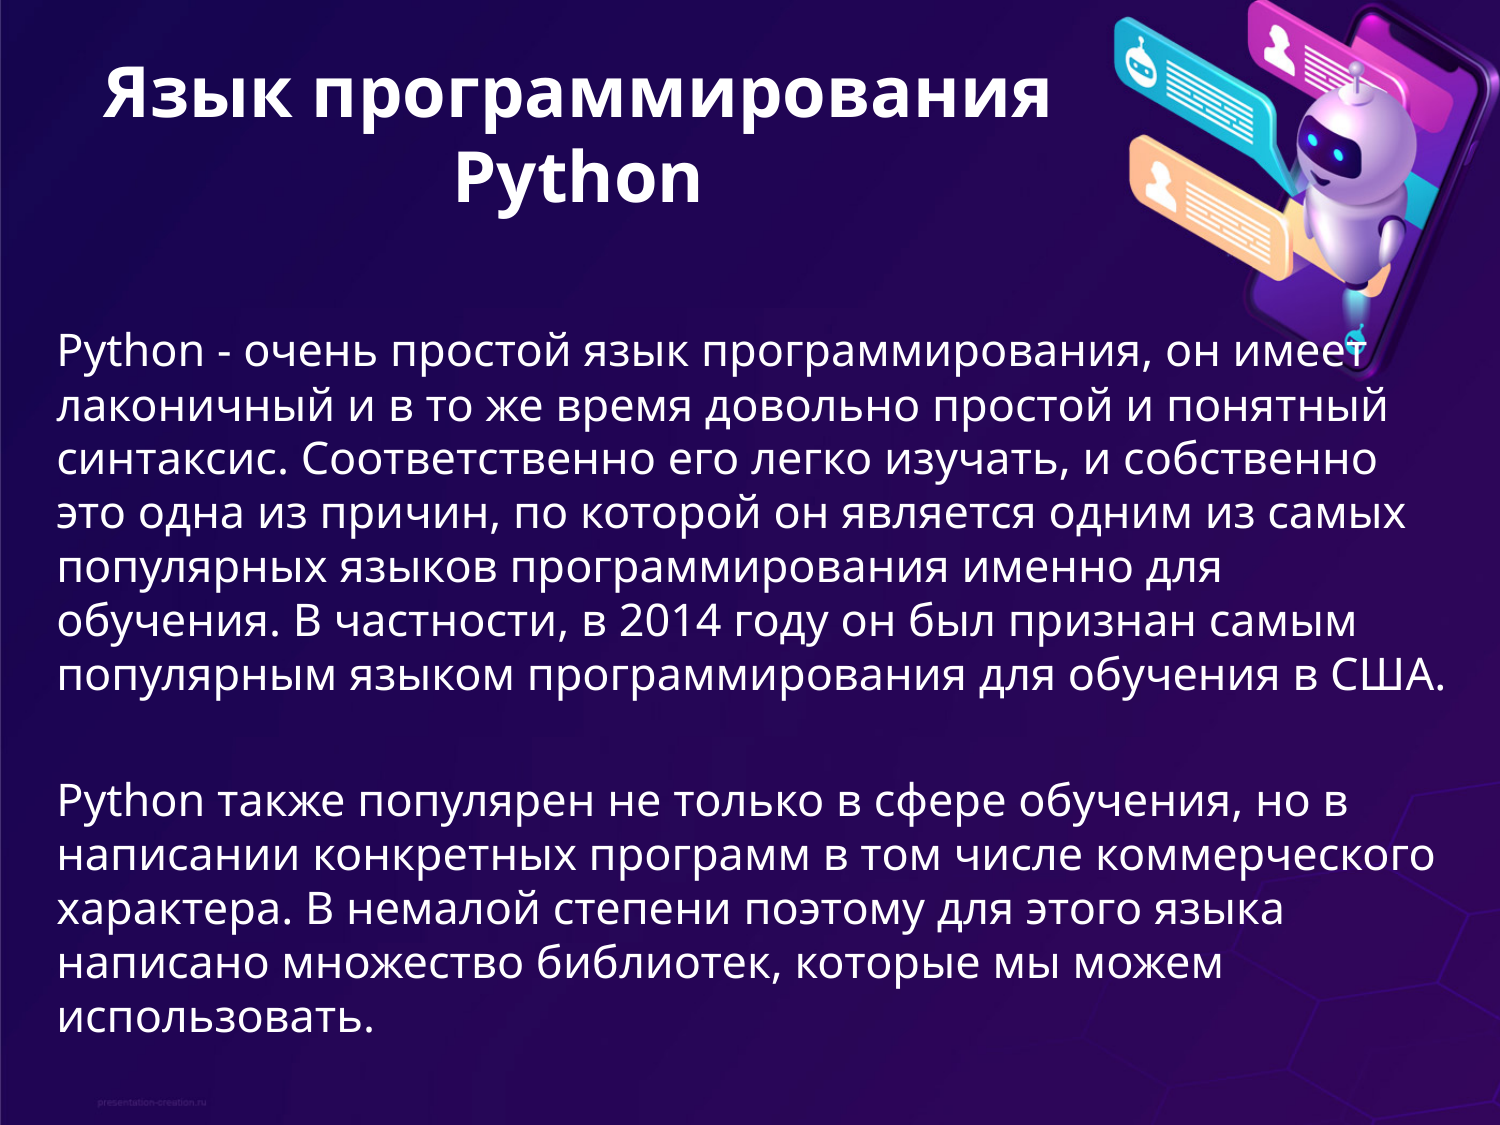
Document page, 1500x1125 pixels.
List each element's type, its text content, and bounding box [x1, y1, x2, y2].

list Python - очень простой язык программирования, он имеет лаконичный и в то же время довольно простой и понятный синтаксис. Соответственно его легко изучать, и собственно это одна из причин, по которой он является одним из самых популярных языков программирования именно для обучения. В частности, в 2014 году он был признан самым популярным языком программирования для обучения в США. Python также популярен не только в сфере обучения, но в написании конкретных программ в том числе коммерческого характера. В немалой степени поэтому для этого языка написано множество библиотек, которые мы можем использовать. [41, 314, 1471, 1088]
title Язык программирования Python [41, 37, 1117, 227]
picture [0, 0, 1500, 1125]
